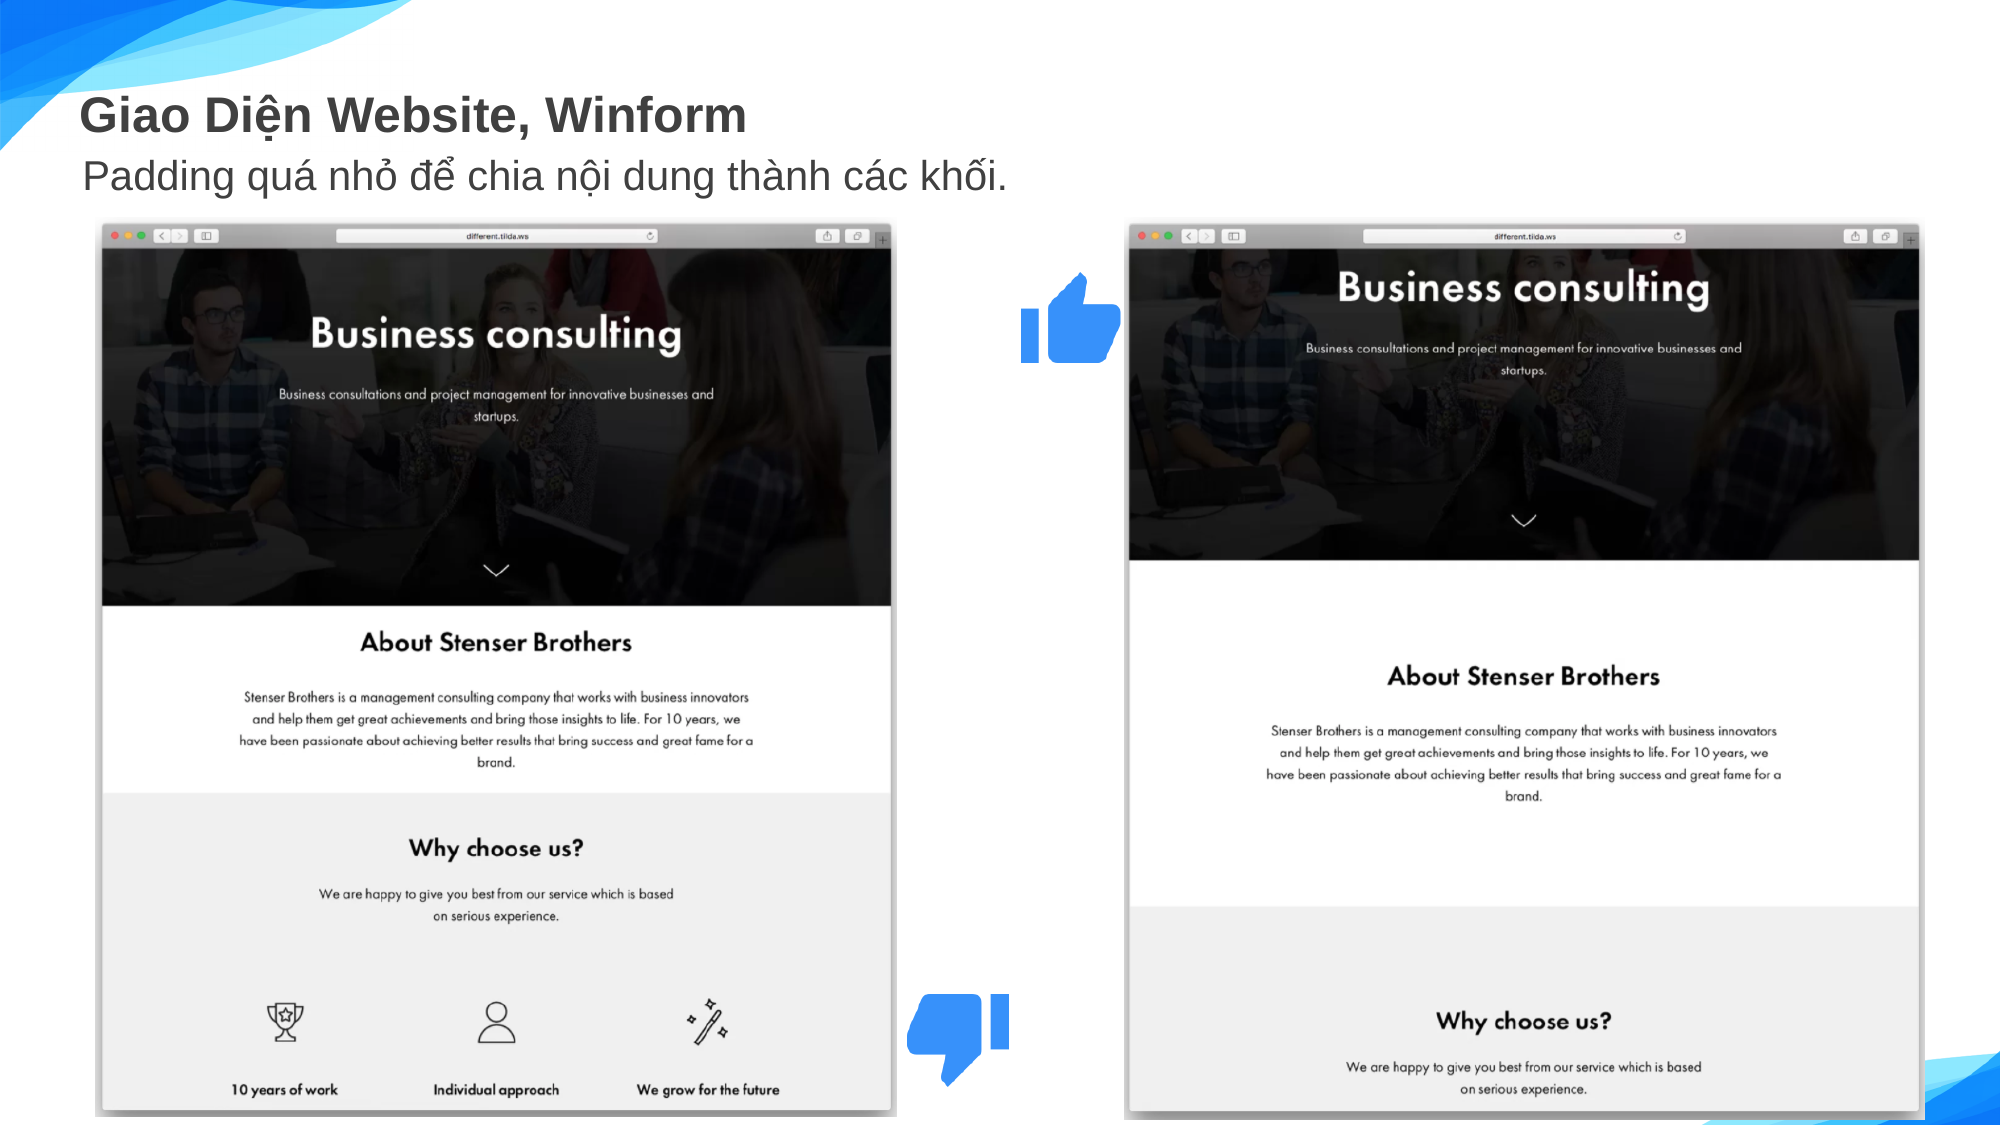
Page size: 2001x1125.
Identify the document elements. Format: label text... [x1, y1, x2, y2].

text_box Giao Diện Website, Winform [64, 74, 1130, 150]
picture [95, 217, 897, 1117]
picture [901, 986, 1018, 1090]
picture [0, 0, 414, 152]
picture [1010, 217, 2000, 1125]
text_box Padding quá nhỏ để chia nội dung thành các khối. [67, 141, 1133, 207]
